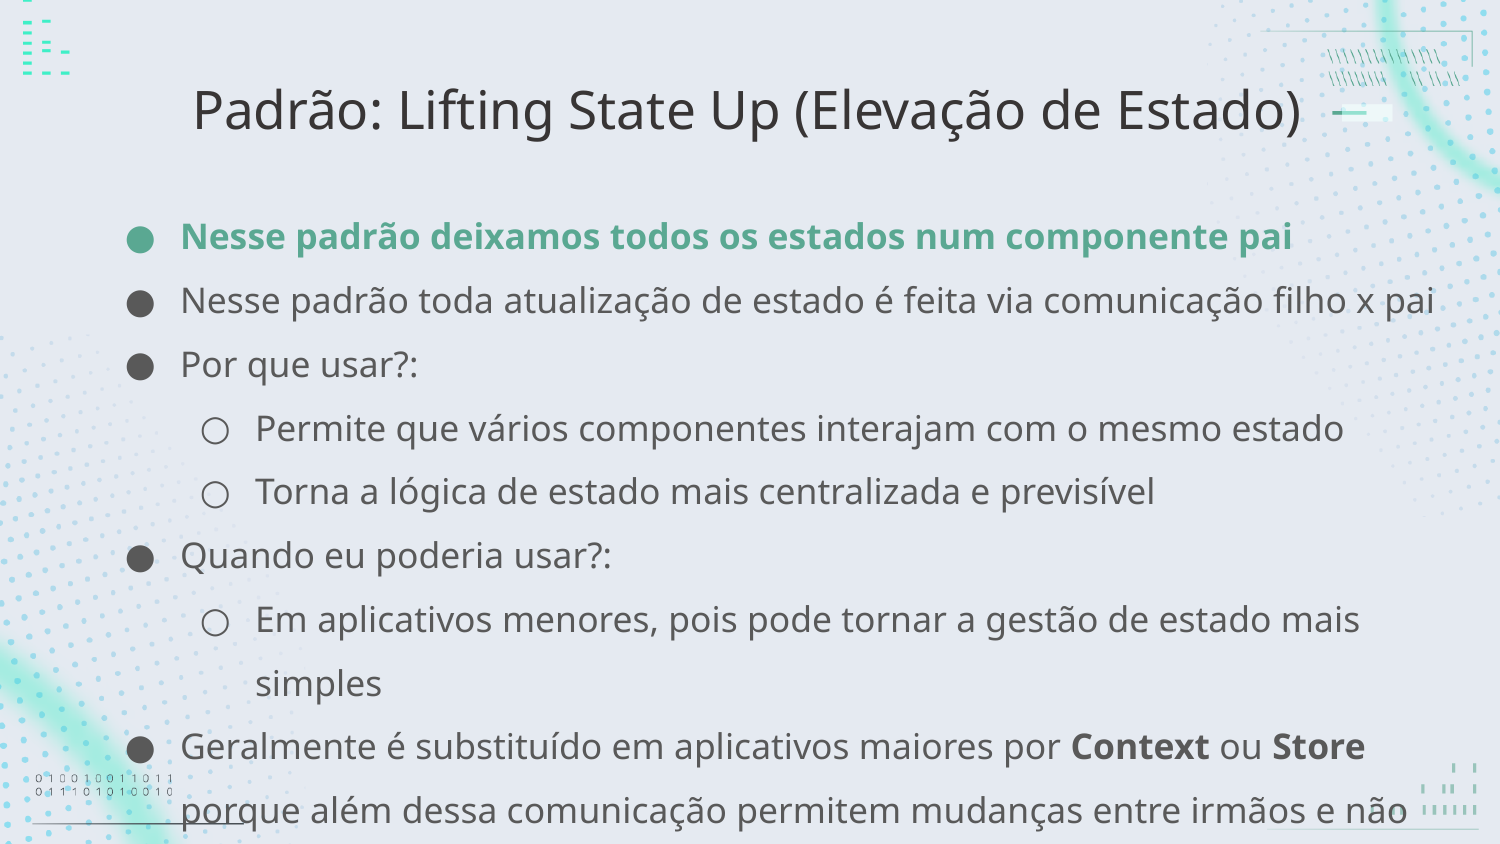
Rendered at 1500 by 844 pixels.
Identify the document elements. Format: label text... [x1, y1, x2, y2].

title Padrão: Lifting State Up (Elevação de Estado) [90, 62, 1404, 156]
picture [0, 0, 1500, 844]
list Nesse padrão deixamos todos os estados num componente pai Nesse padrão toda atualização de estado é feita via comunicação filho x pai Por que usar?: Permite que vários componentes interajam com o mesmo estado Torna a lógica de estado mais centralizada e previsível Quando eu poderia usar?: Em aplicativos menores, pois pode tornar a gestão de estado mais simples Geralmente é substituído em aplicativos maiores por Context ou Store porque além dessa comunicação permitem mudanças entre irmãos e não irmãos [90, 178, 1458, 739]
